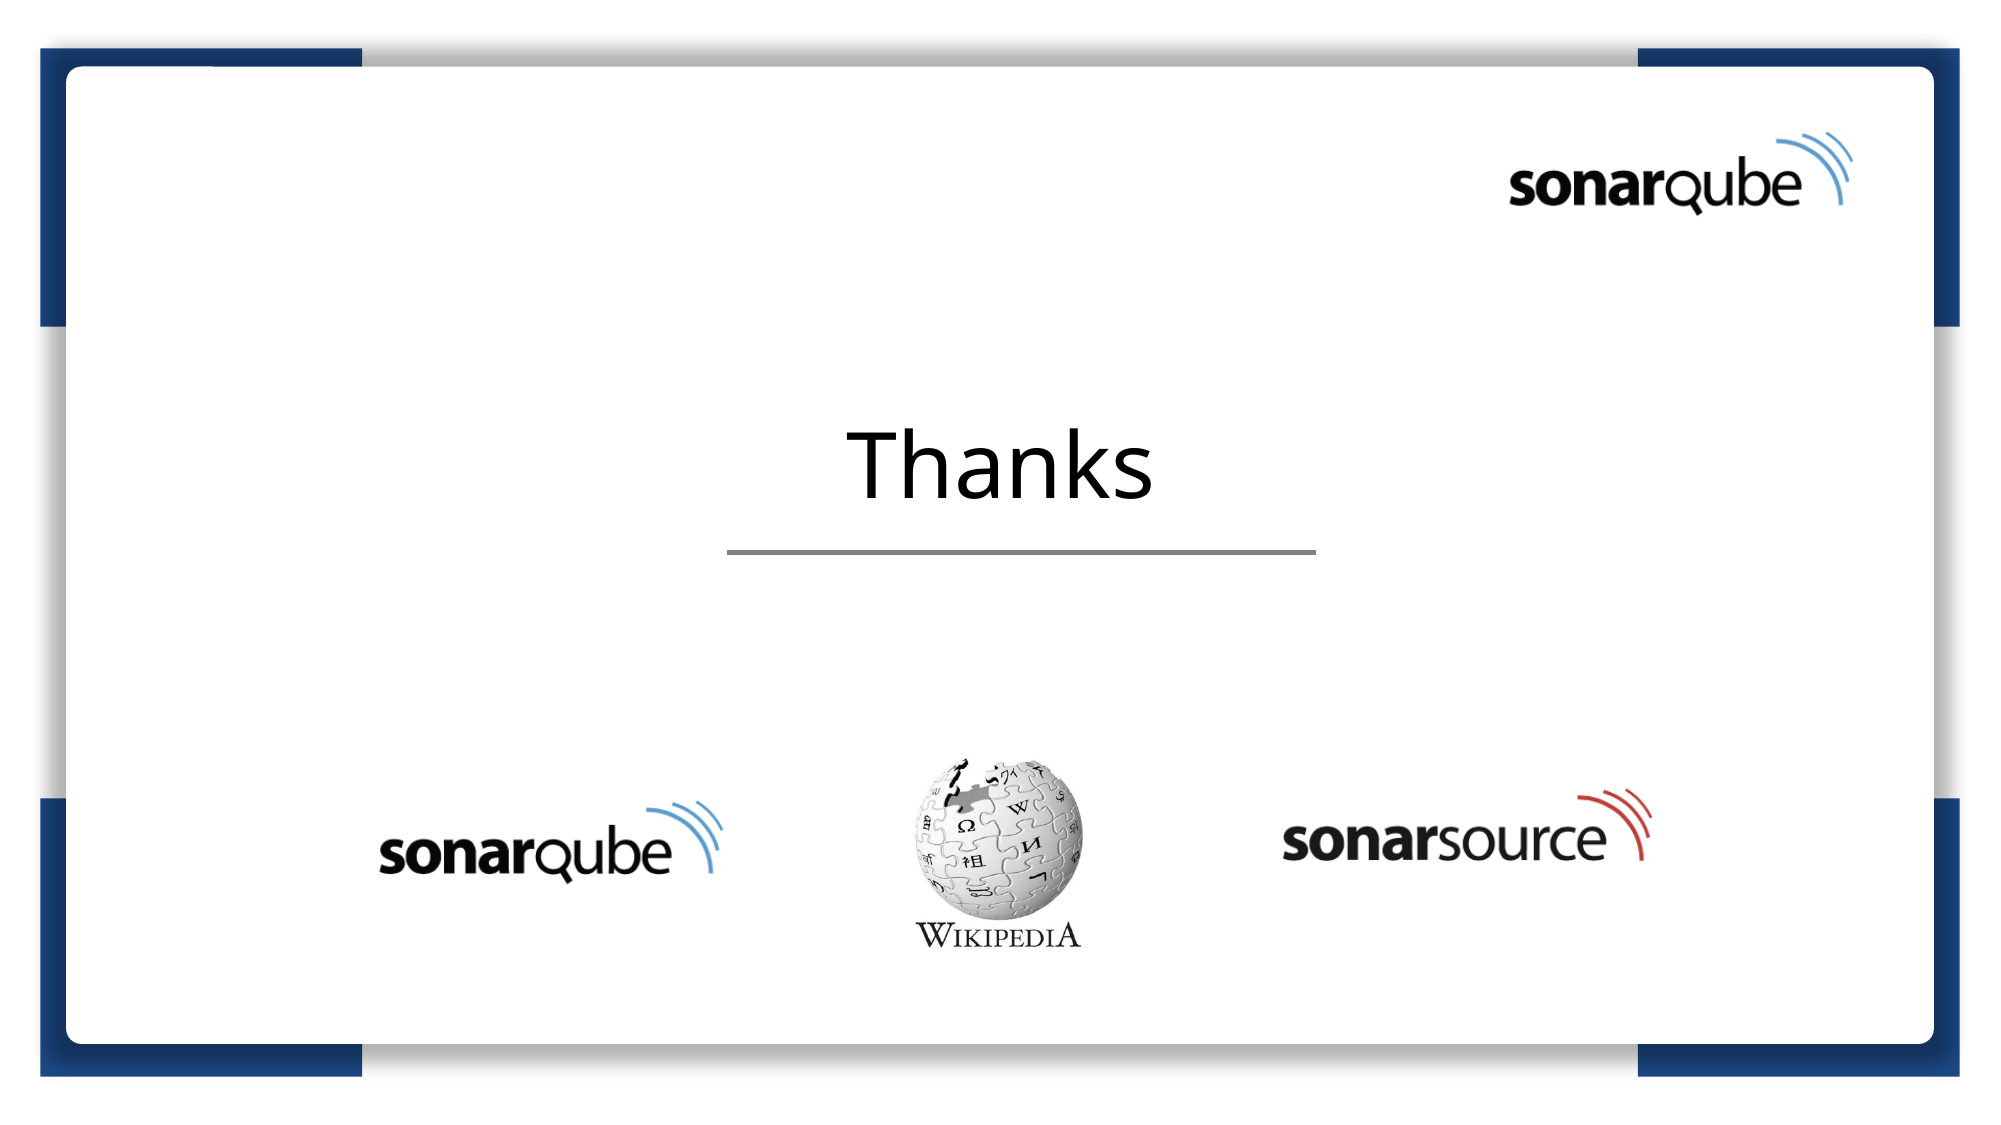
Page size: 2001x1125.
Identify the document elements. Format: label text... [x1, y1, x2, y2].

text_box Thanks [832, 399, 1799, 524]
text_box [1637, 1060, 1961, 1078]
picture [900, 754, 1100, 948]
picture [351, 781, 744, 921]
text_box [39, 1057, 363, 1078]
text_box [65, 65, 1935, 1046]
picture [1481, 112, 1874, 253]
picture [1256, 771, 1678, 903]
